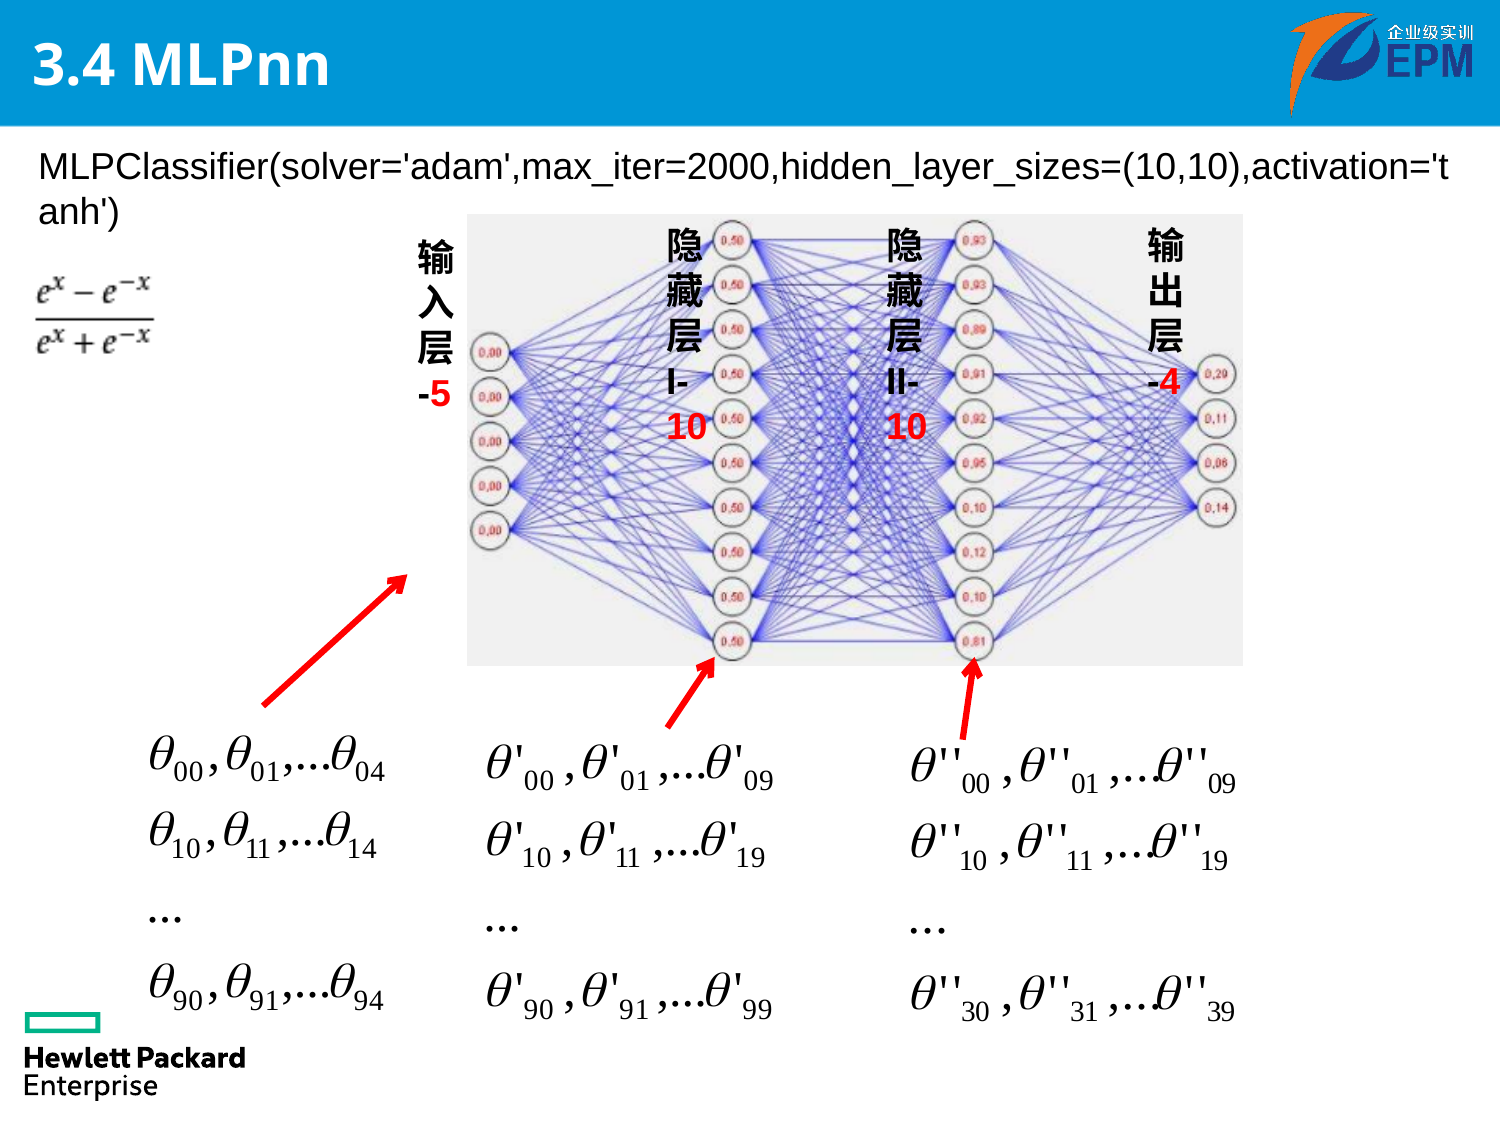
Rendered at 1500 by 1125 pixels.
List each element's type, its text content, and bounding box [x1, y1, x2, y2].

picture [1388, 45, 1409, 76]
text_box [903, 731, 1247, 1033]
picture [1447, 26, 1451, 37]
picture [1443, 45, 1471, 76]
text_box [262, 574, 408, 706]
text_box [478, 729, 781, 1031]
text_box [402, 214, 1243, 666]
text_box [667, 656, 715, 728]
picture [1416, 45, 1437, 76]
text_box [141, 720, 393, 1022]
text_box MLPClassifier(solver='adam',max_iter=2000,hidden_layer_sizes=(10,10),activation='tanh') [23, 134, 1468, 240]
picture [1312, 21, 1379, 80]
picture [1428, 26, 1432, 37]
picture [1293, 13, 1368, 103]
title 3.4 MLPnn [17, 0, 1293, 125]
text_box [962, 656, 975, 740]
picture [0, 126, 1500, 1125]
